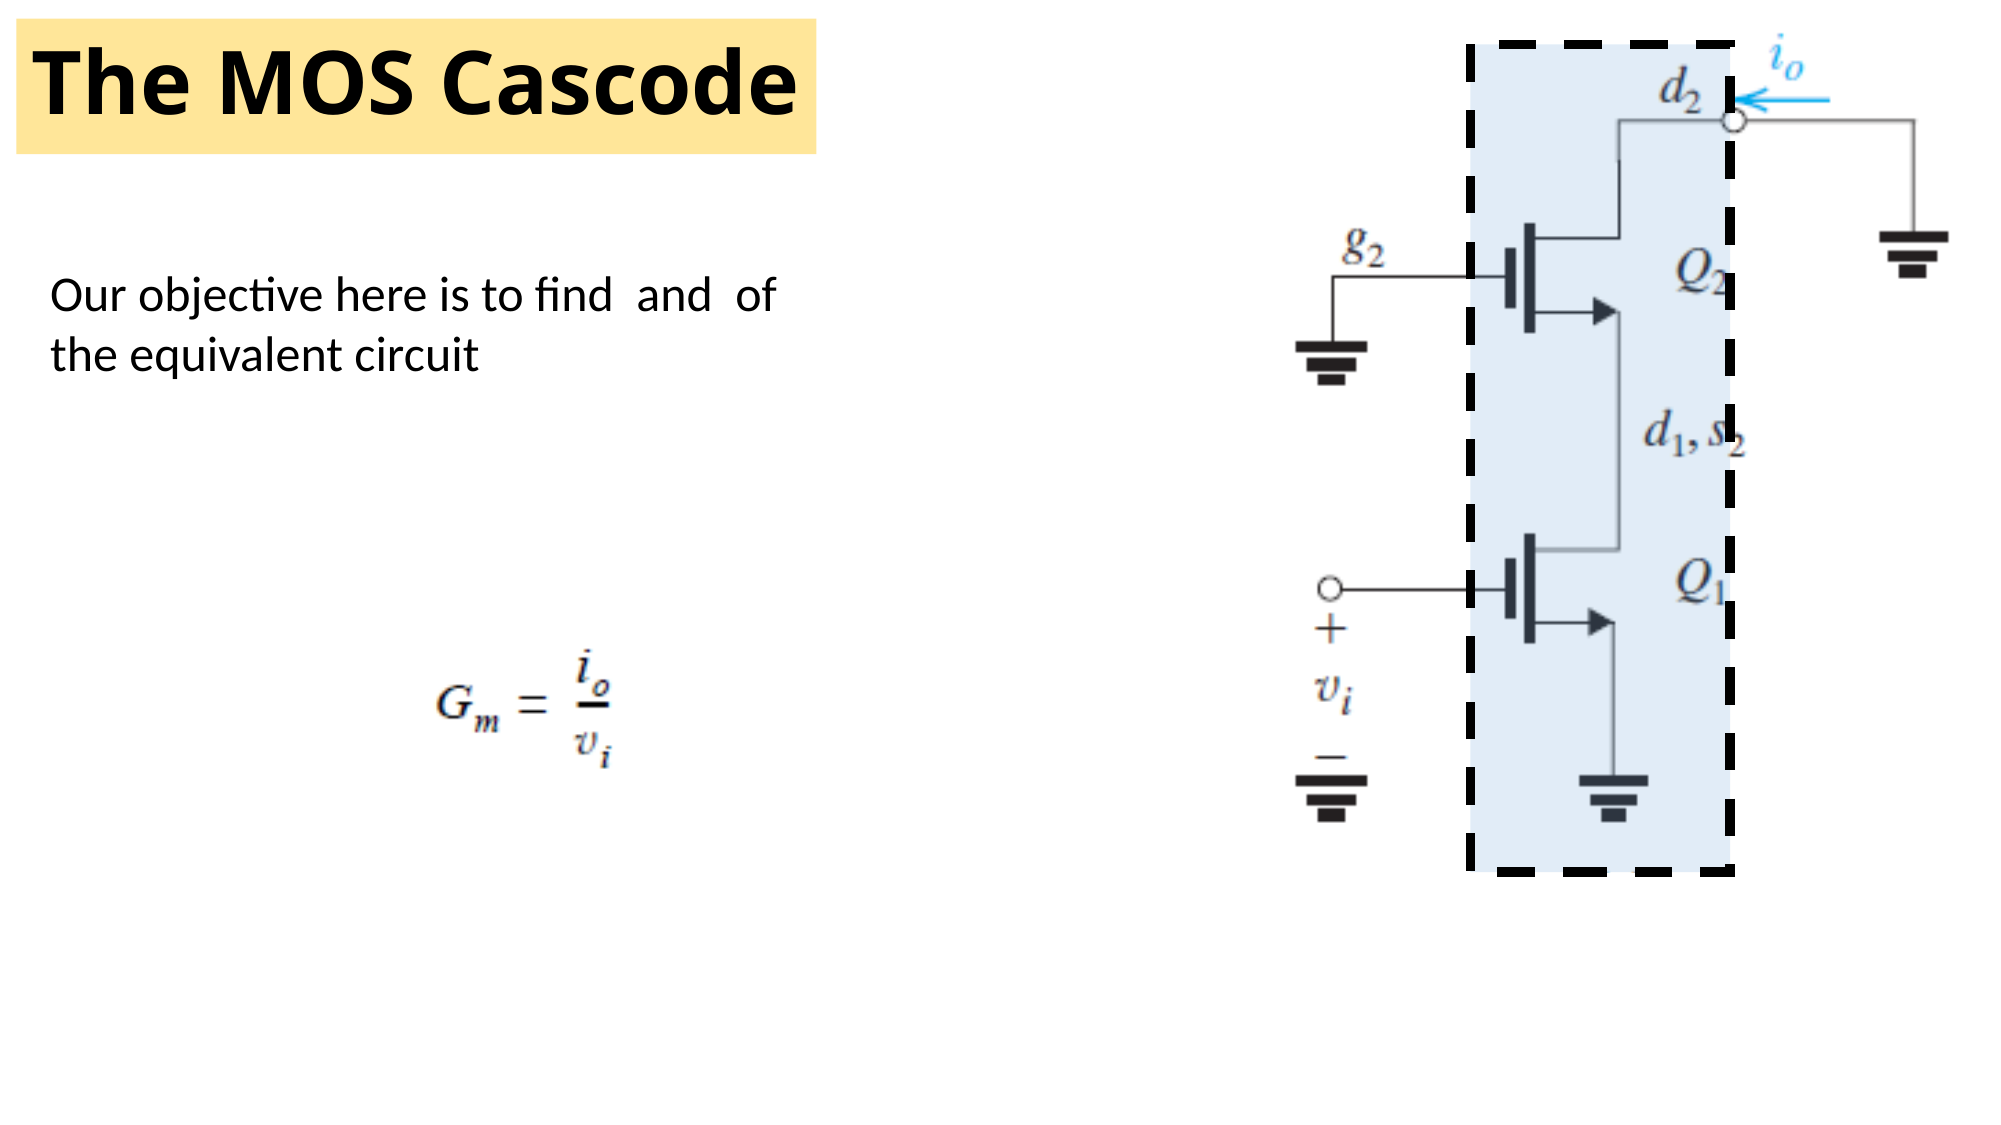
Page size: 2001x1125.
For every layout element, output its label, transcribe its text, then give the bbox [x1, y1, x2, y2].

title The MOS Cascode [16, 18, 817, 155]
picture [1280, 18, 1961, 873]
picture [416, 642, 643, 777]
